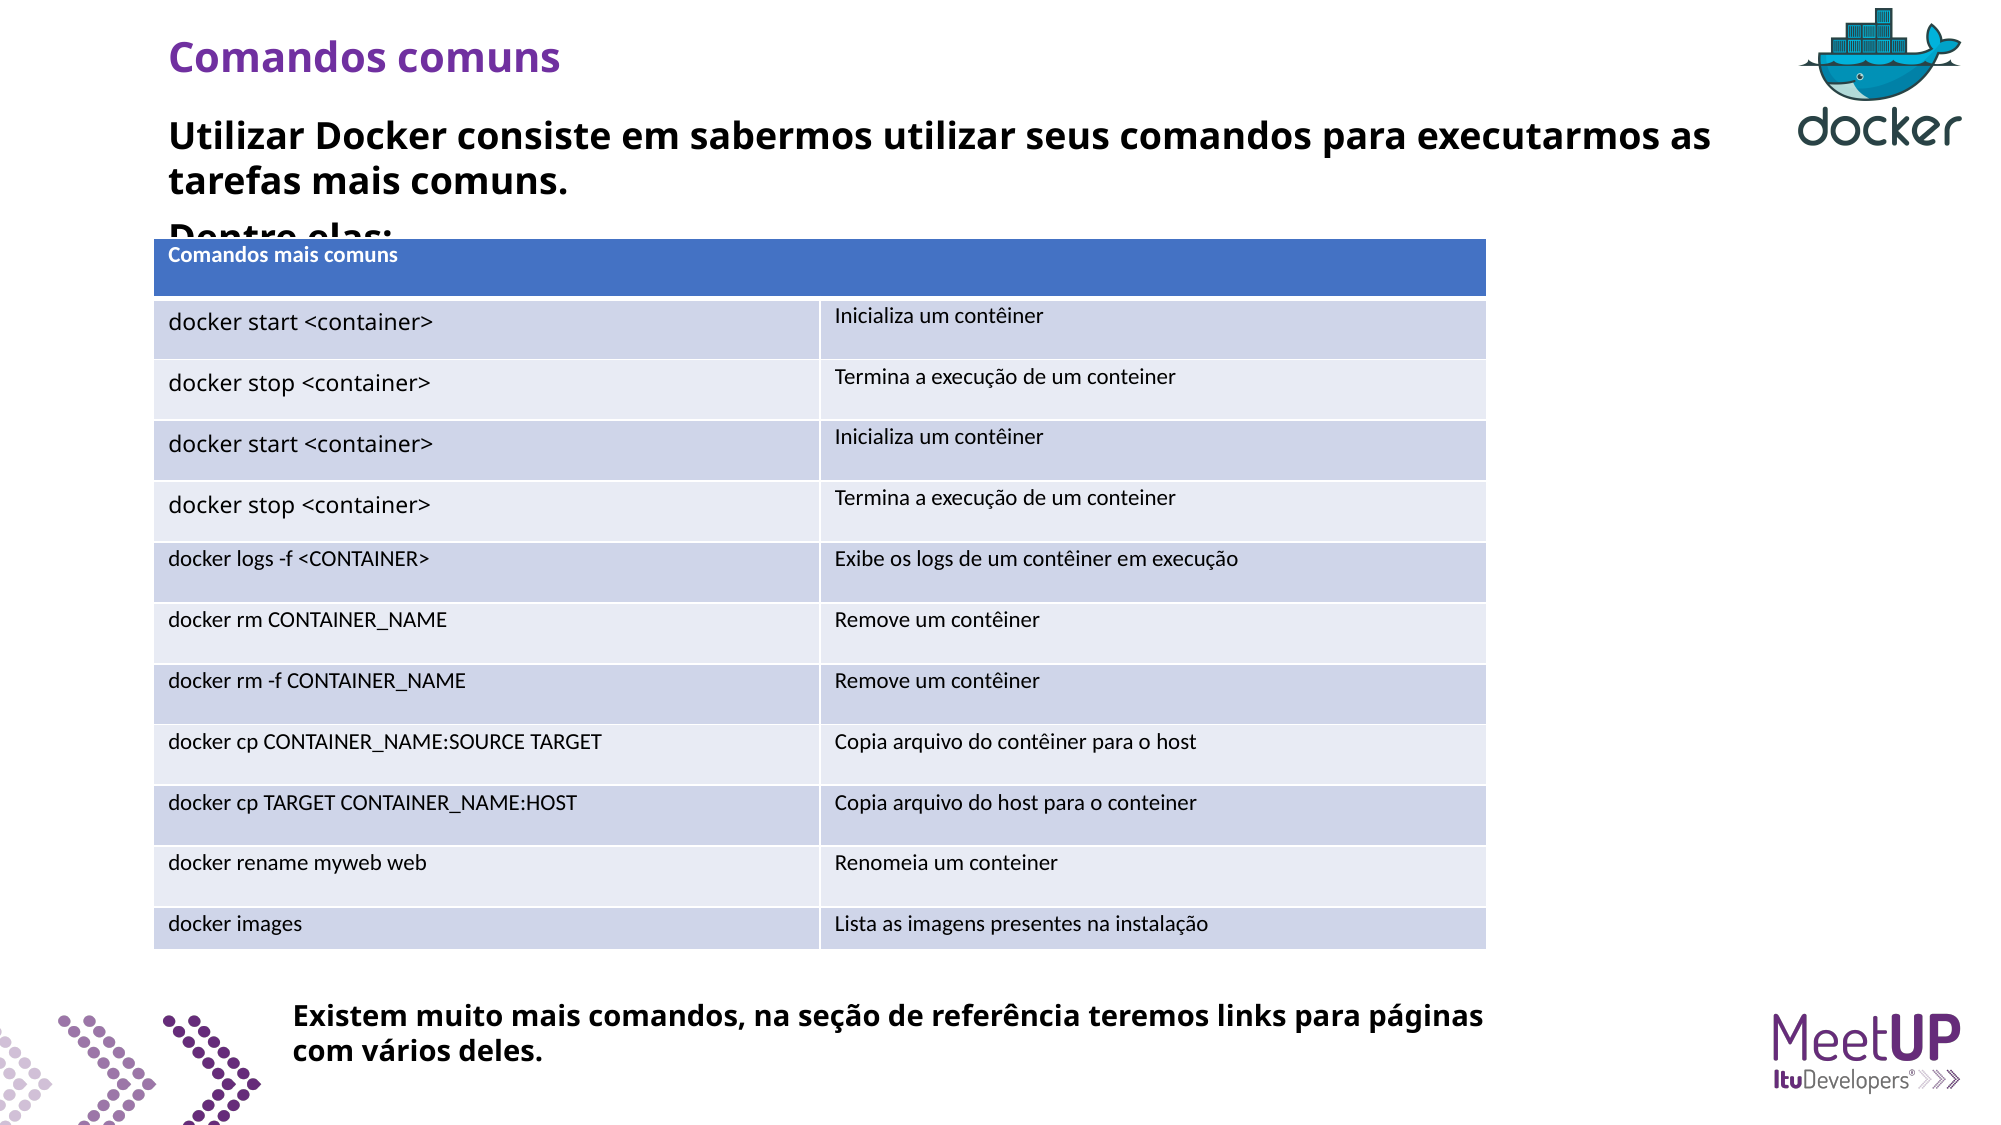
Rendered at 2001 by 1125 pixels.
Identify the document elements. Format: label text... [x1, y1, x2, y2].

table_cell docker start <container> [154, 421, 819, 480]
table_cell Remove um contêiner [821, 604, 1486, 663]
text_box Existem muito mais comandos, na seção de referência teremos links para páginas com vários deles. [277, 990, 1502, 1075]
table_cell Termina a execução de um conteiner [821, 482, 1486, 541]
table_cell Termina a execução de um conteiner [821, 360, 1486, 419]
table_cell docker cp TARGET CONTAINER_NAME:HOST [154, 786, 819, 845]
picture [1754, 6, 2000, 148]
picture [1763, 998, 1967, 1101]
picture [0, 998, 278, 1125]
table_cell Exibe os logs de um contêiner em execução [821, 543, 1486, 602]
table_cell docker start <container> [154, 301, 819, 359]
table_cell Inicializa um contêiner [821, 421, 1486, 480]
table_cell docker rm CONTAINER_NAME [154, 604, 819, 663]
table_cell docker cp CONTAINER_NAME:SOURCE TARGET [154, 725, 819, 784]
table_cell docker stop <container> [154, 360, 819, 419]
table_cell docker rm -f CONTAINER_NAME [154, 665, 819, 724]
table_header Comandos mais comuns [154, 239, 1486, 296]
table_cell Lista as imagens presentes na instalação [821, 908, 1486, 949]
table_cell docker logs -f <CONTAINER> [154, 543, 819, 602]
table_cell docker rename myweb web [154, 847, 819, 906]
table_cell Copia arquivo do host para o conteiner [821, 786, 1486, 845]
table_cell docker images [154, 908, 819, 949]
table_cell Copia arquivo do contêiner para o host [821, 725, 1486, 784]
table_cell Remove um contêiner [821, 665, 1486, 724]
table_cell Inicializa um contêiner [821, 301, 1486, 359]
text_box Utilizar Docker consiste em sabermos utilizar seus comandos para executarmos as tarefas mais comuns. Dentre elas: [153, 104, 1847, 267]
table_cell Renomeia um conteiner [821, 847, 1486, 906]
table_cell docker stop <container> [154, 482, 819, 541]
text_box Comandos comuns [153, 23, 1153, 89]
